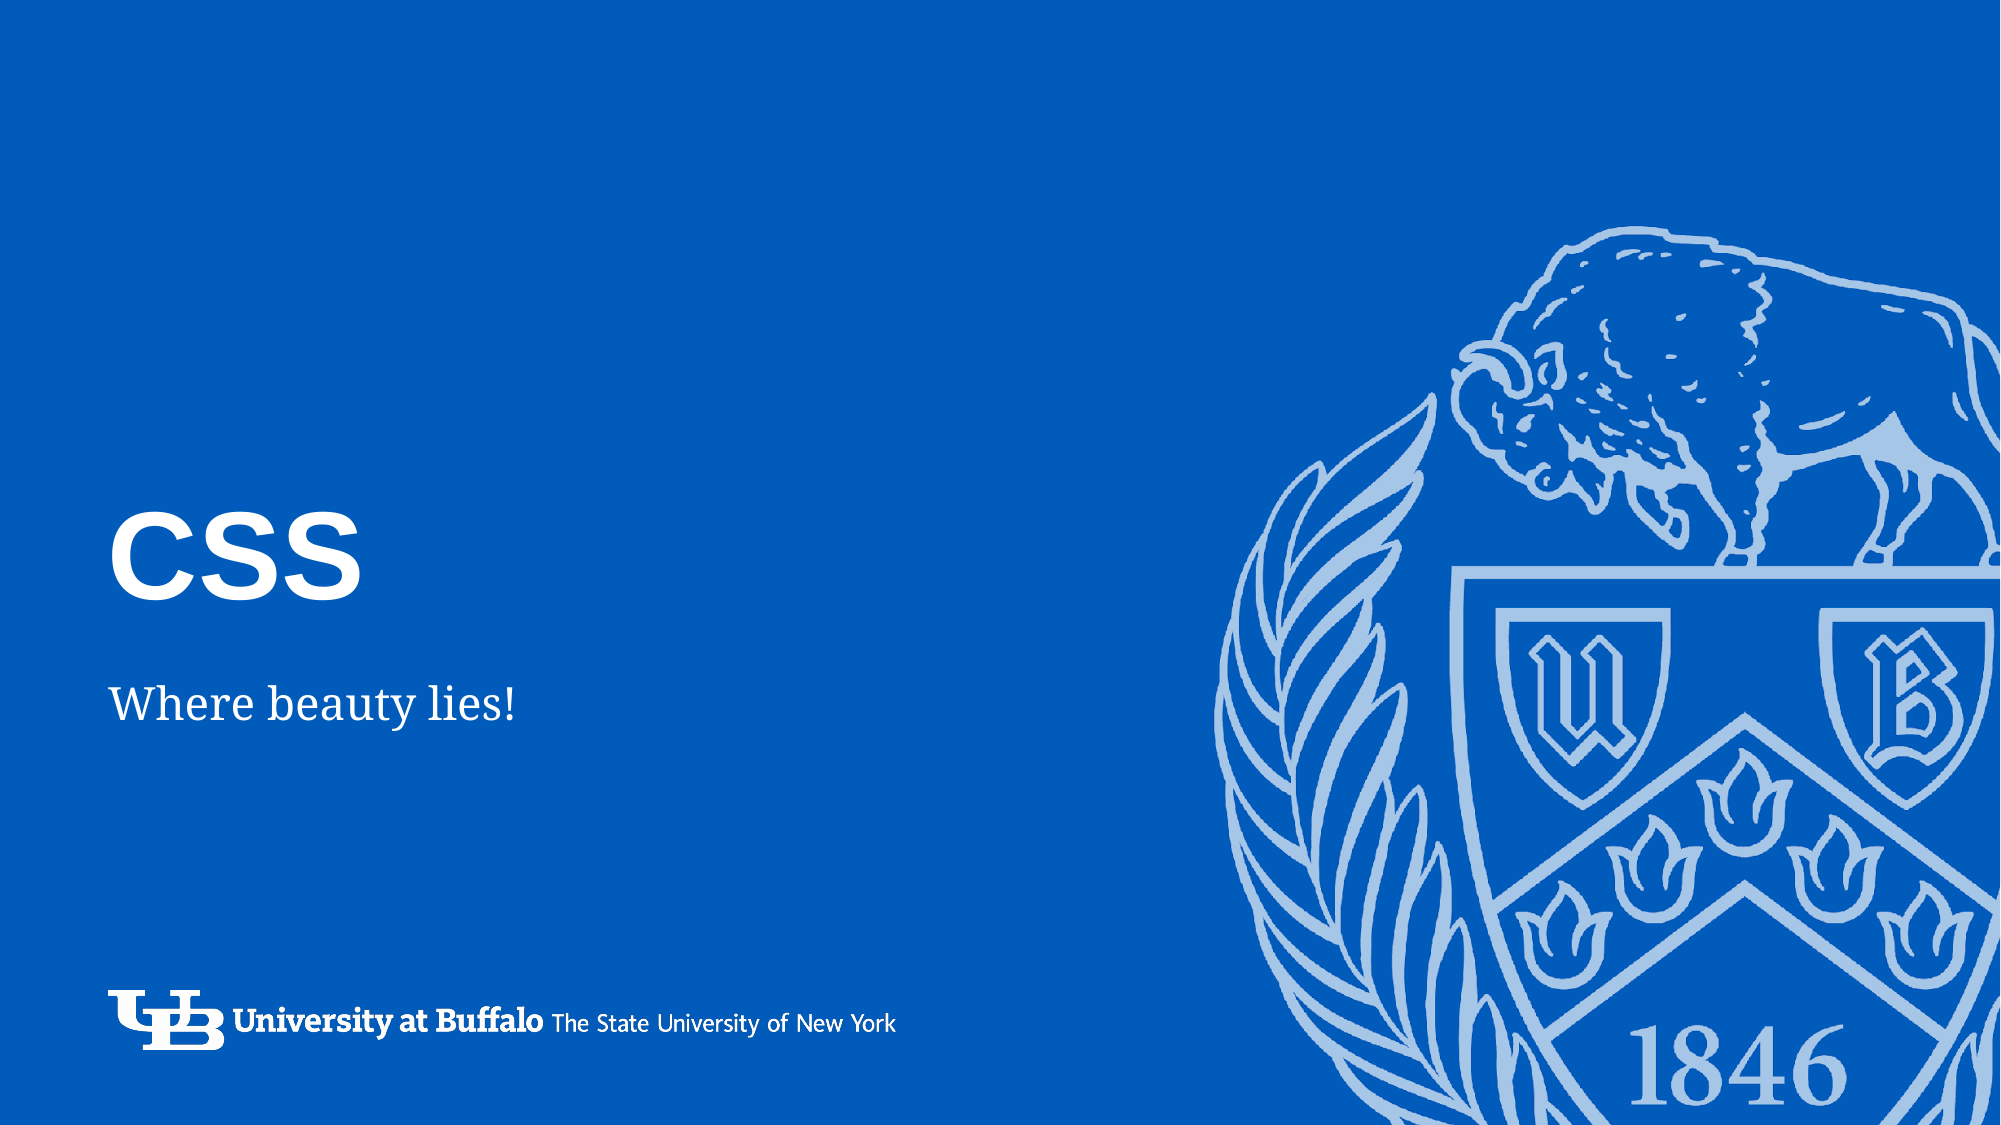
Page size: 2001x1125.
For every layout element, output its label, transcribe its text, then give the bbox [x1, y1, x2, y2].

title CSS [108, 244, 1197, 636]
list Where beauty lies! [108, 651, 1197, 922]
picture [0, 0, 2001, 1125]
